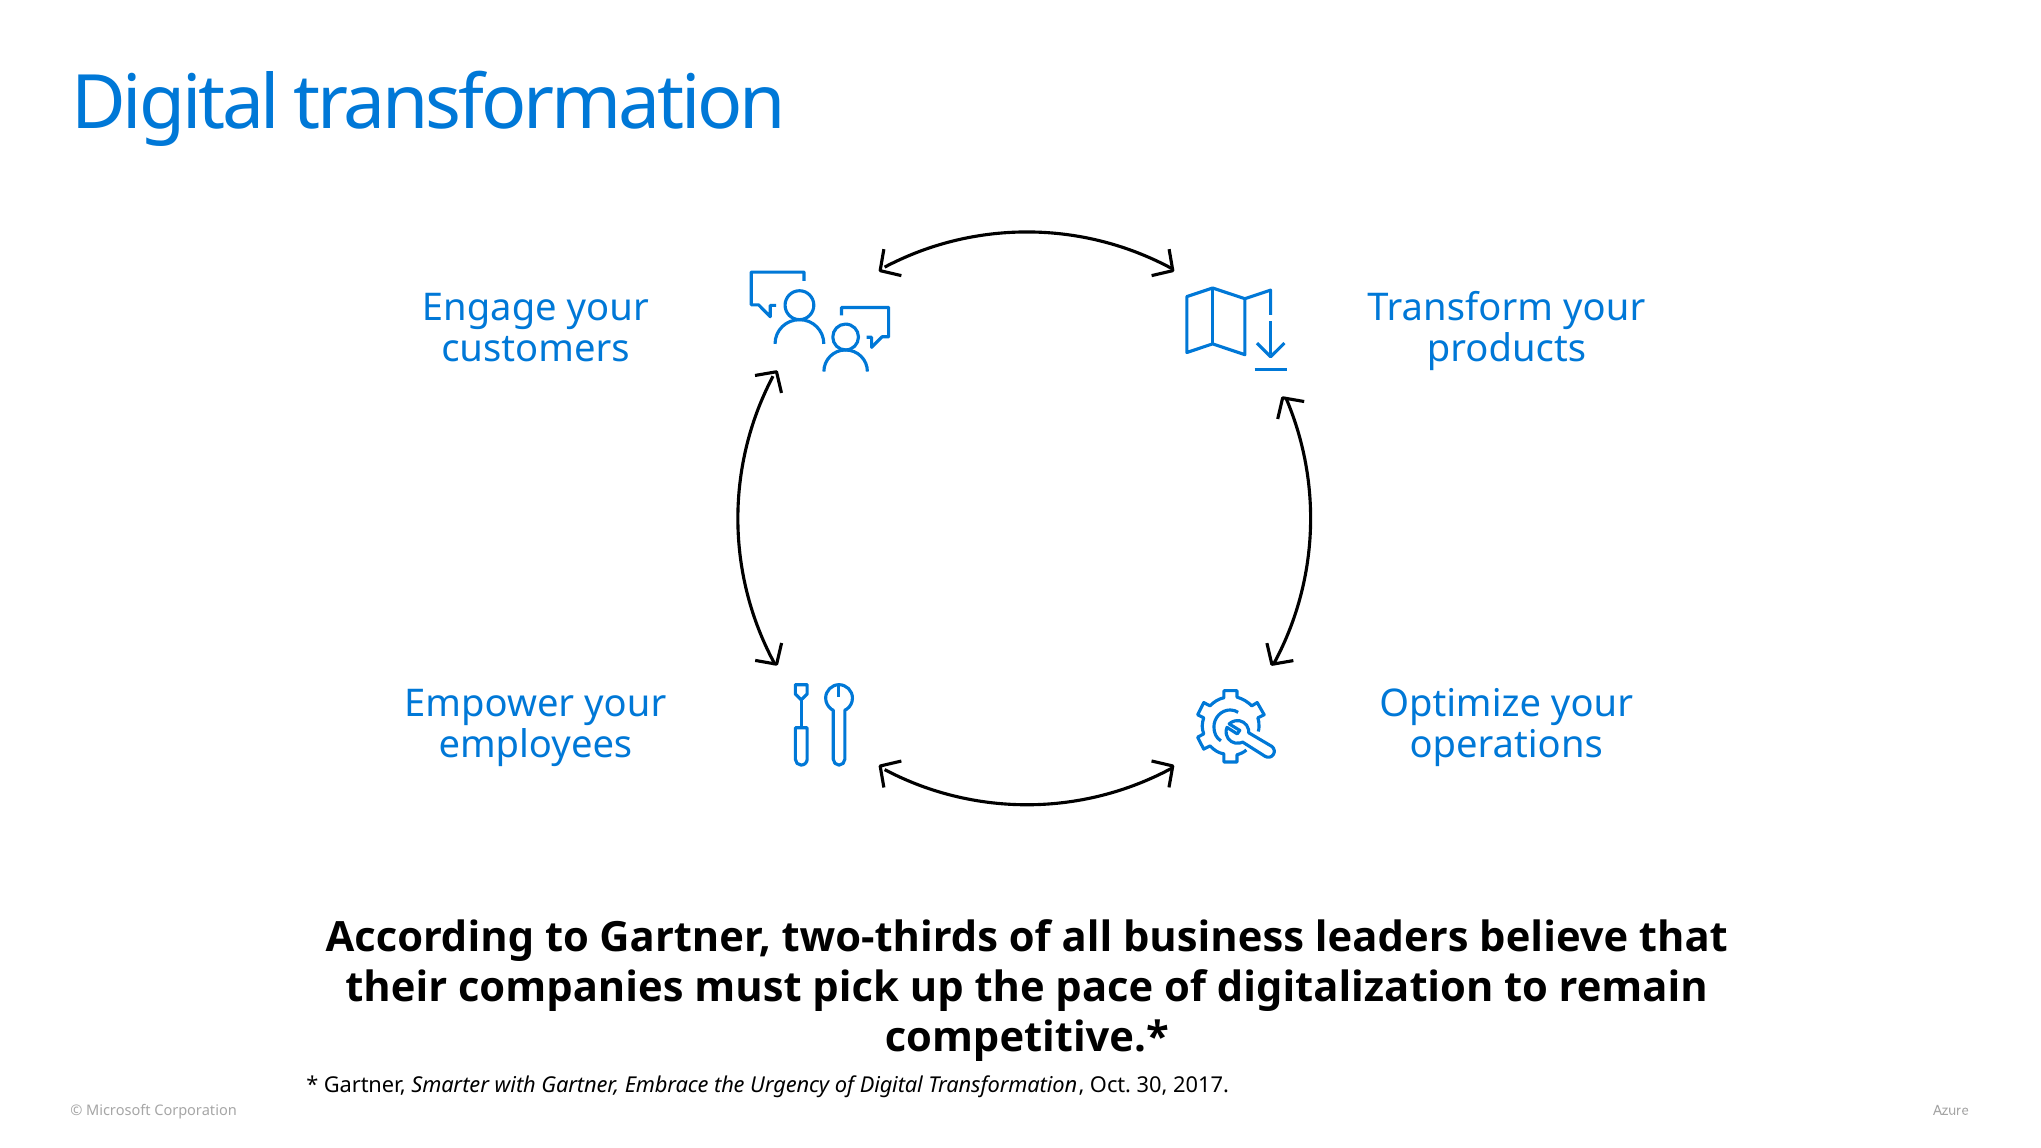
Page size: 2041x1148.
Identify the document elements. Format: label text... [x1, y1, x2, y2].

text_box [272, 902, 1931, 1106]
title Digital transformation [71, 37, 1969, 165]
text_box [320, 193, 1721, 844]
